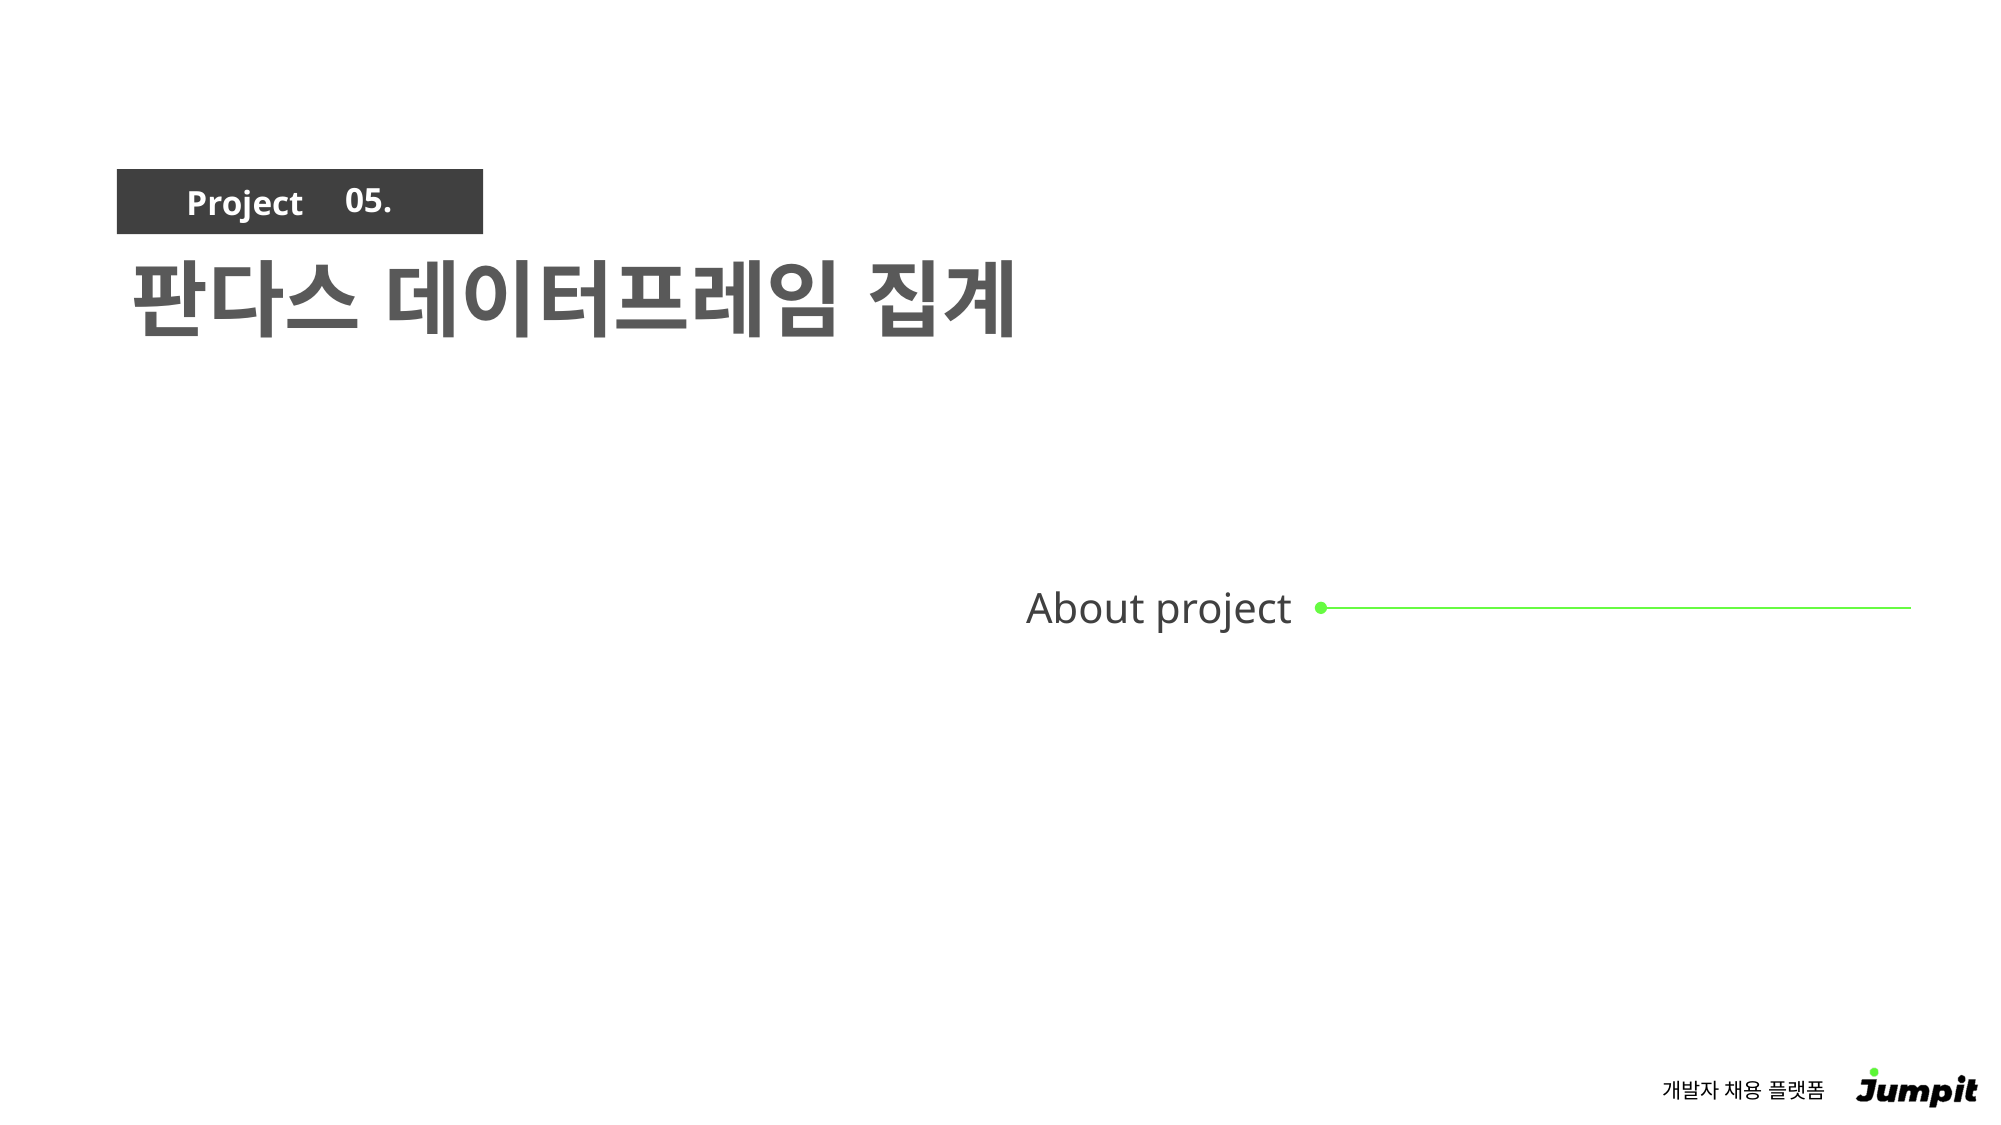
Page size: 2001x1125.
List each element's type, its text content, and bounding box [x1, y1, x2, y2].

list 판다스 데이터프레임 집계 [116, 251, 1424, 360]
list 05. [329, 176, 408, 228]
picture [1849, 1063, 1982, 1113]
